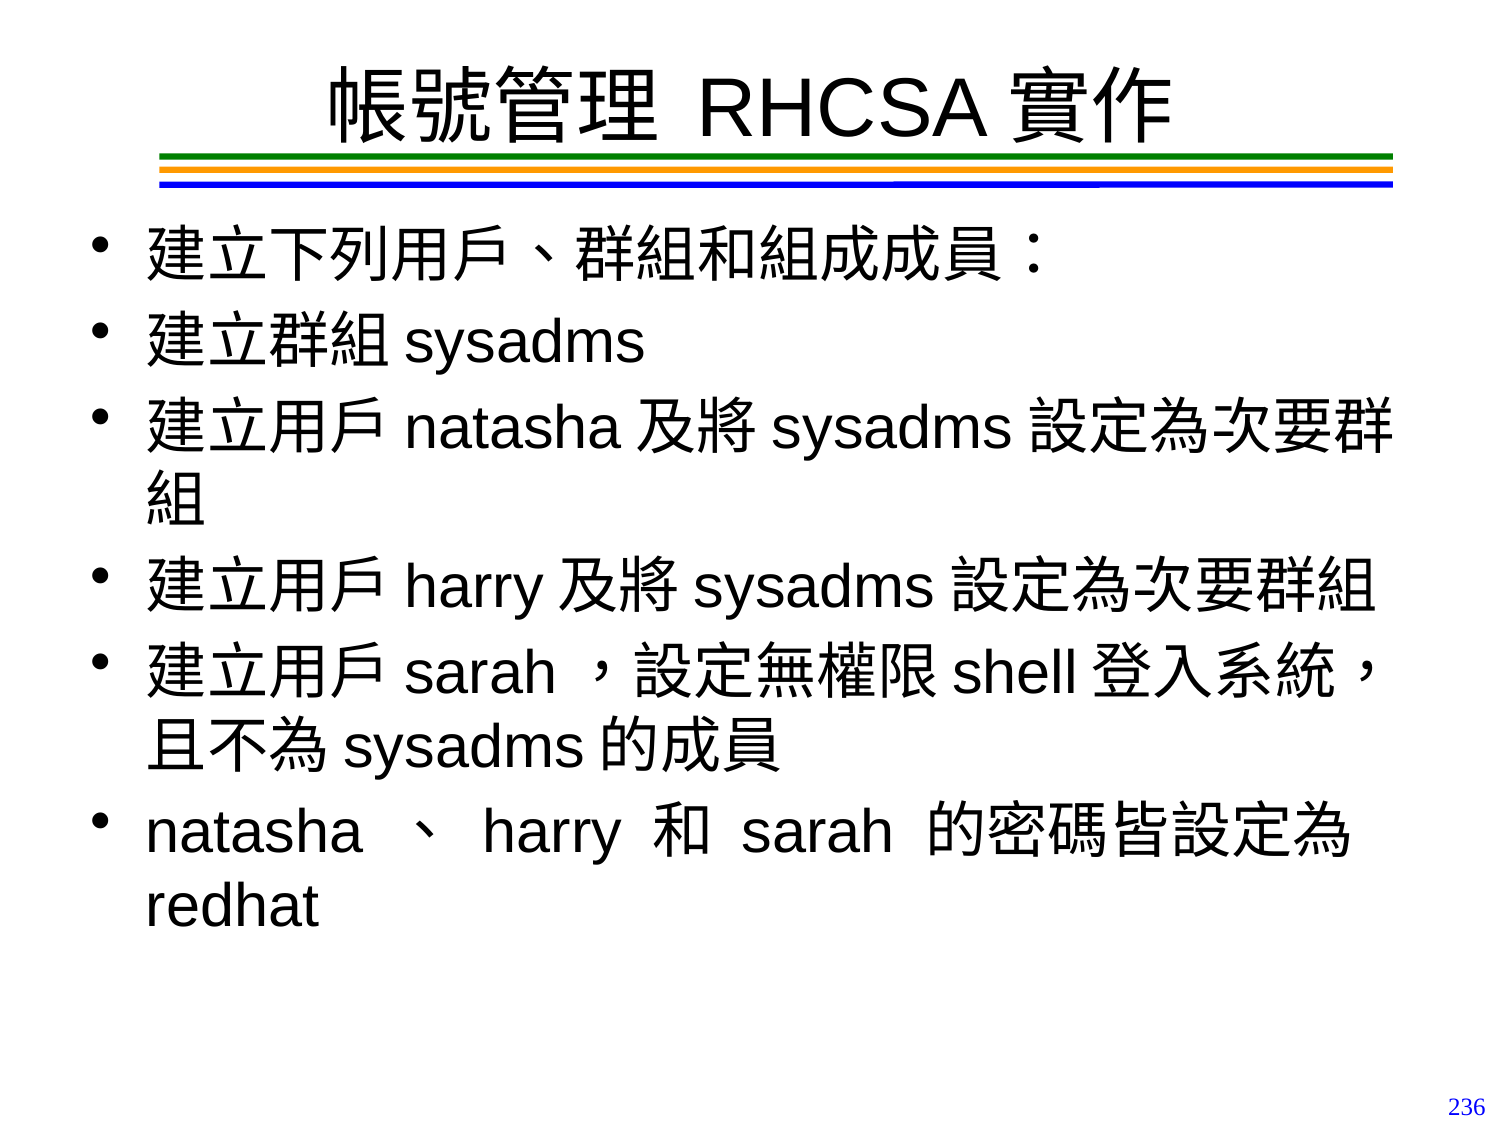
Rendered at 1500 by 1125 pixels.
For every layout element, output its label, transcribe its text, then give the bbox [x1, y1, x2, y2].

slide_number 236 [1150, 1082, 1500, 1119]
list 建立下列用戶、群組和組成成員： 建立群組sysadms 建立用戶natasha及將sysadms設定為次要群組 建立用戶harry及將sysadms設定為次要群組 建立用戶sarah，設定無權限shell登入系統，且不為sysadms的成員 natasha 、 harry 和 sarah 的密碼皆設定為redhat [75, 207, 1425, 1005]
title 帳號管理 RHCSA實作 [75, 45, 1425, 161]
